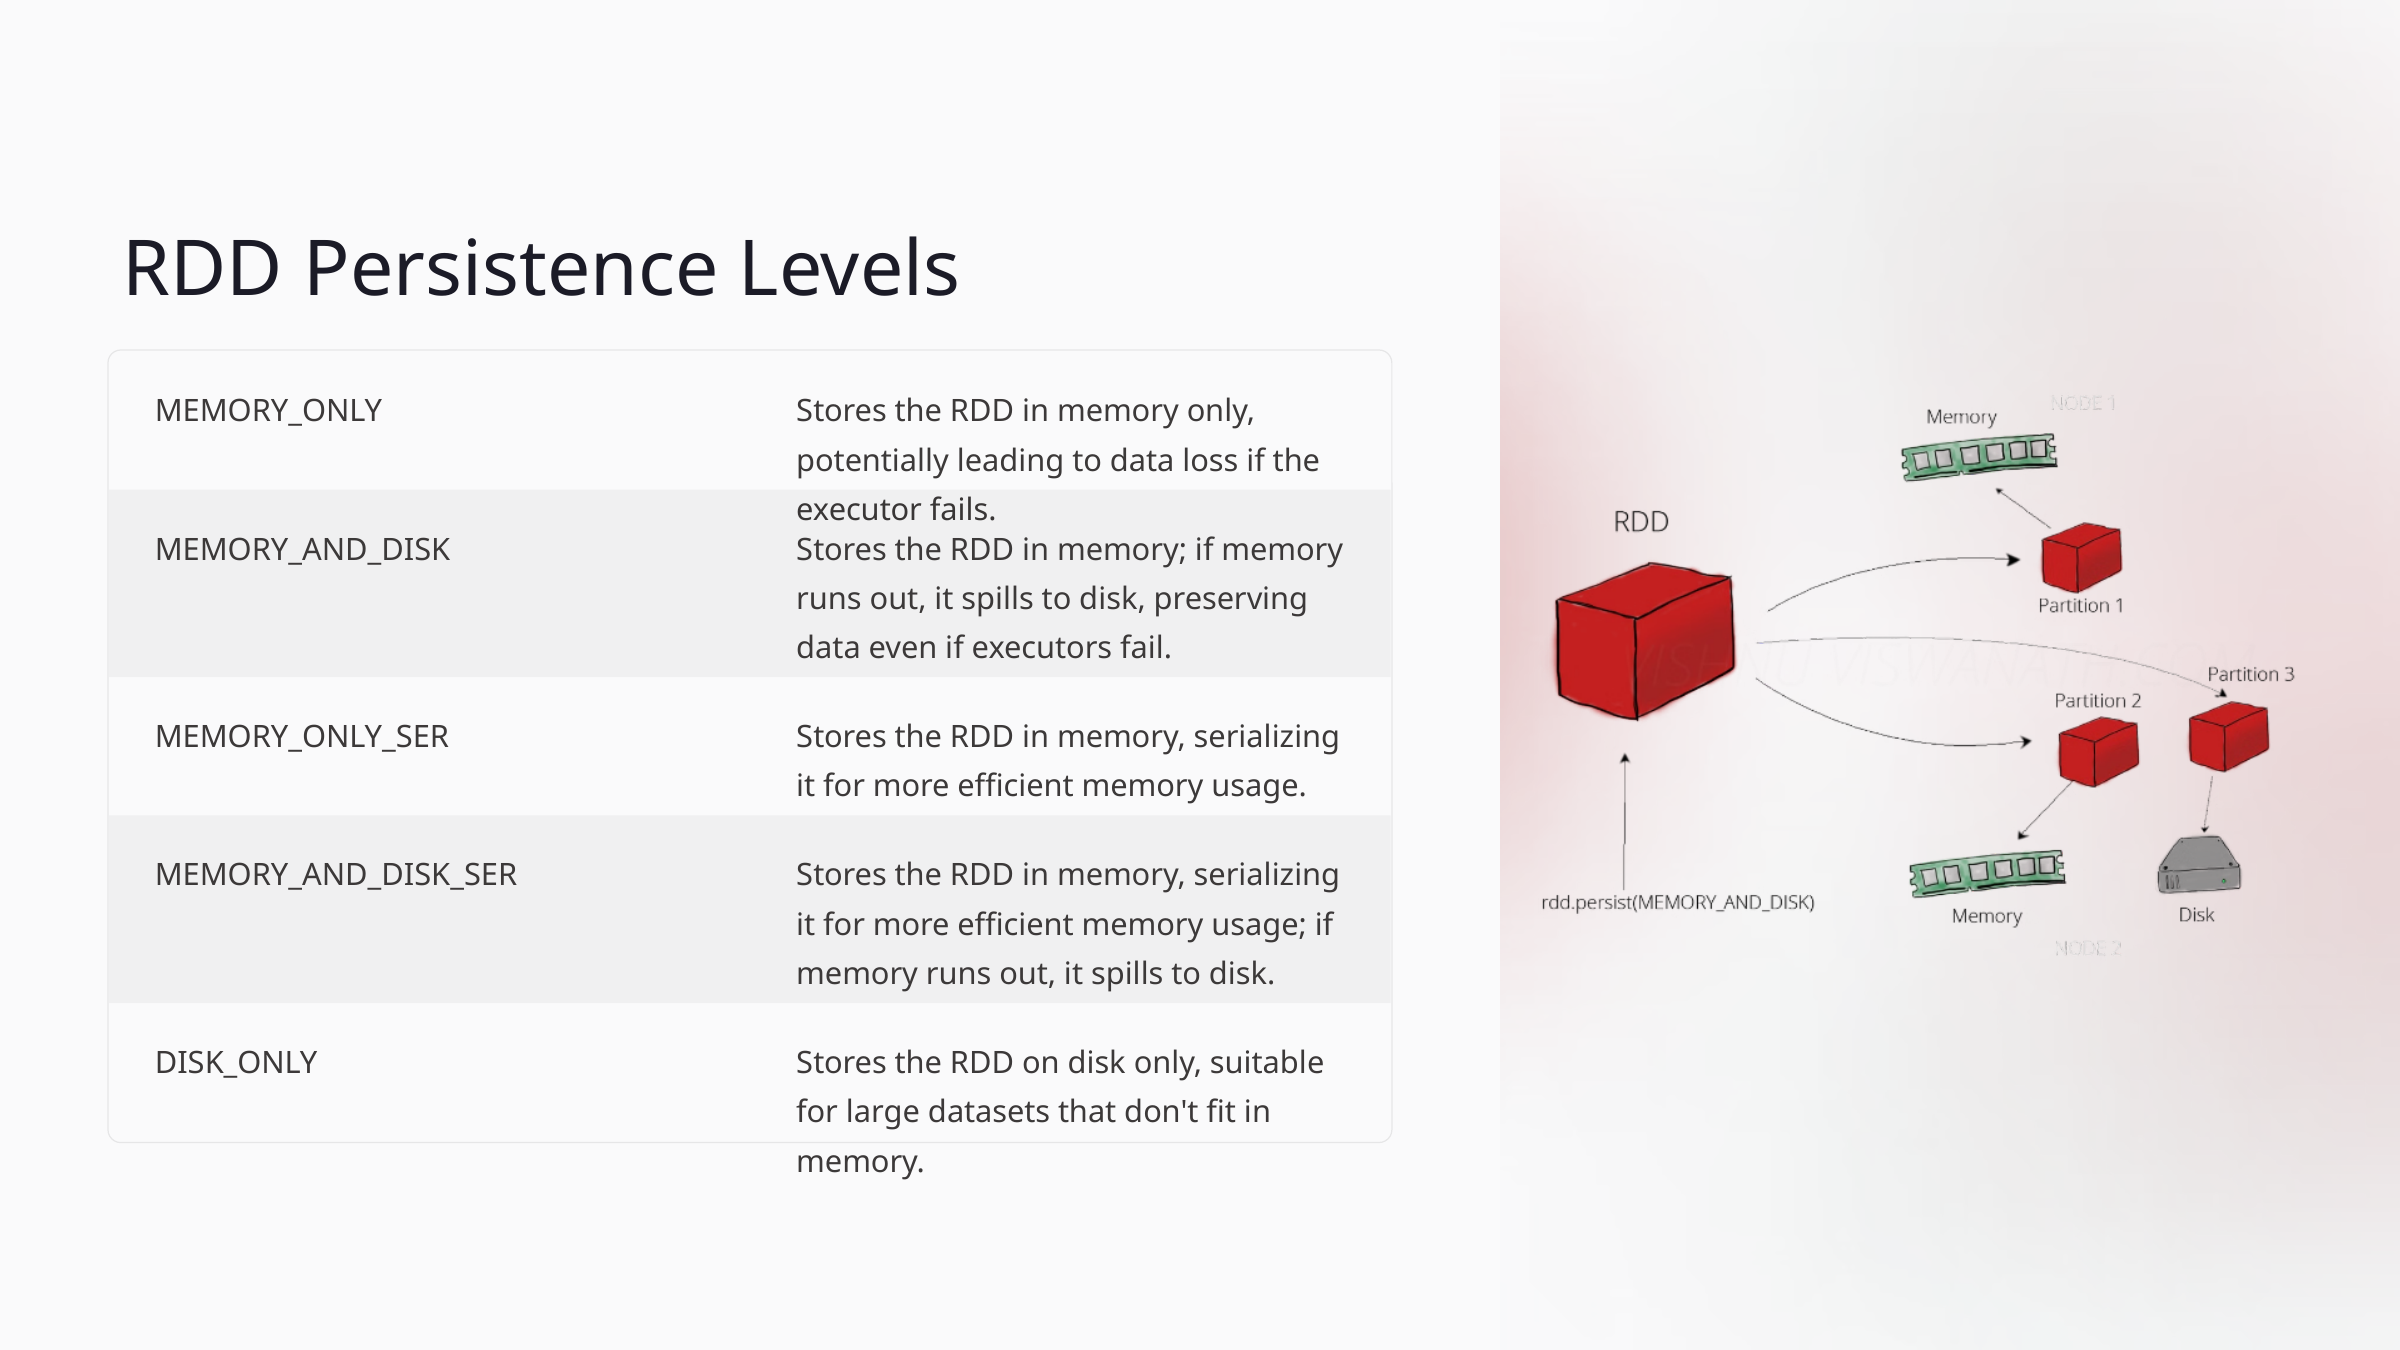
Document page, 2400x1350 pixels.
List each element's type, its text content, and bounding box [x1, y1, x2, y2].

text_box RDD Persistence Levels [108, 207, 954, 304]
text_box MEMORY_ONLY_SER [140, 696, 719, 747]
picture [1499, 0, 2400, 1350]
text_box Stores the RDD in memory only, potentially leading to data loss if the executor fails. [781, 370, 1360, 470]
text_box [109, 677, 1391, 815]
text_box Stores the RDD in memory, serializing it for more efficient memory usage; if memory runs out, it spills to disk. [781, 835, 1360, 984]
text_box [109, 489, 1391, 677]
text_box Stores the RDD in memory; if memory runs out, it spills to disk, preserving data even if executors fail. [781, 509, 1360, 658]
text_box [109, 1003, 1391, 1142]
text_box DISK_ONLY [140, 1022, 719, 1073]
text_box Stores the RDD in memory, serializing it for more efficient memory usage. [781, 696, 1360, 796]
text_box Stores the RDD on disk only, suitable for large datasets that don't fit in memory. [781, 1022, 1360, 1122]
text_box [109, 351, 1391, 489]
text_box [109, 815, 1391, 1003]
text_box MEMORY_AND_DISK_SER [140, 835, 719, 885]
text_box MEMORY_AND_DISK [140, 509, 719, 559]
text_box [0, 0, 1499, 1350]
text_box MEMORY_ONLY [140, 370, 719, 421]
